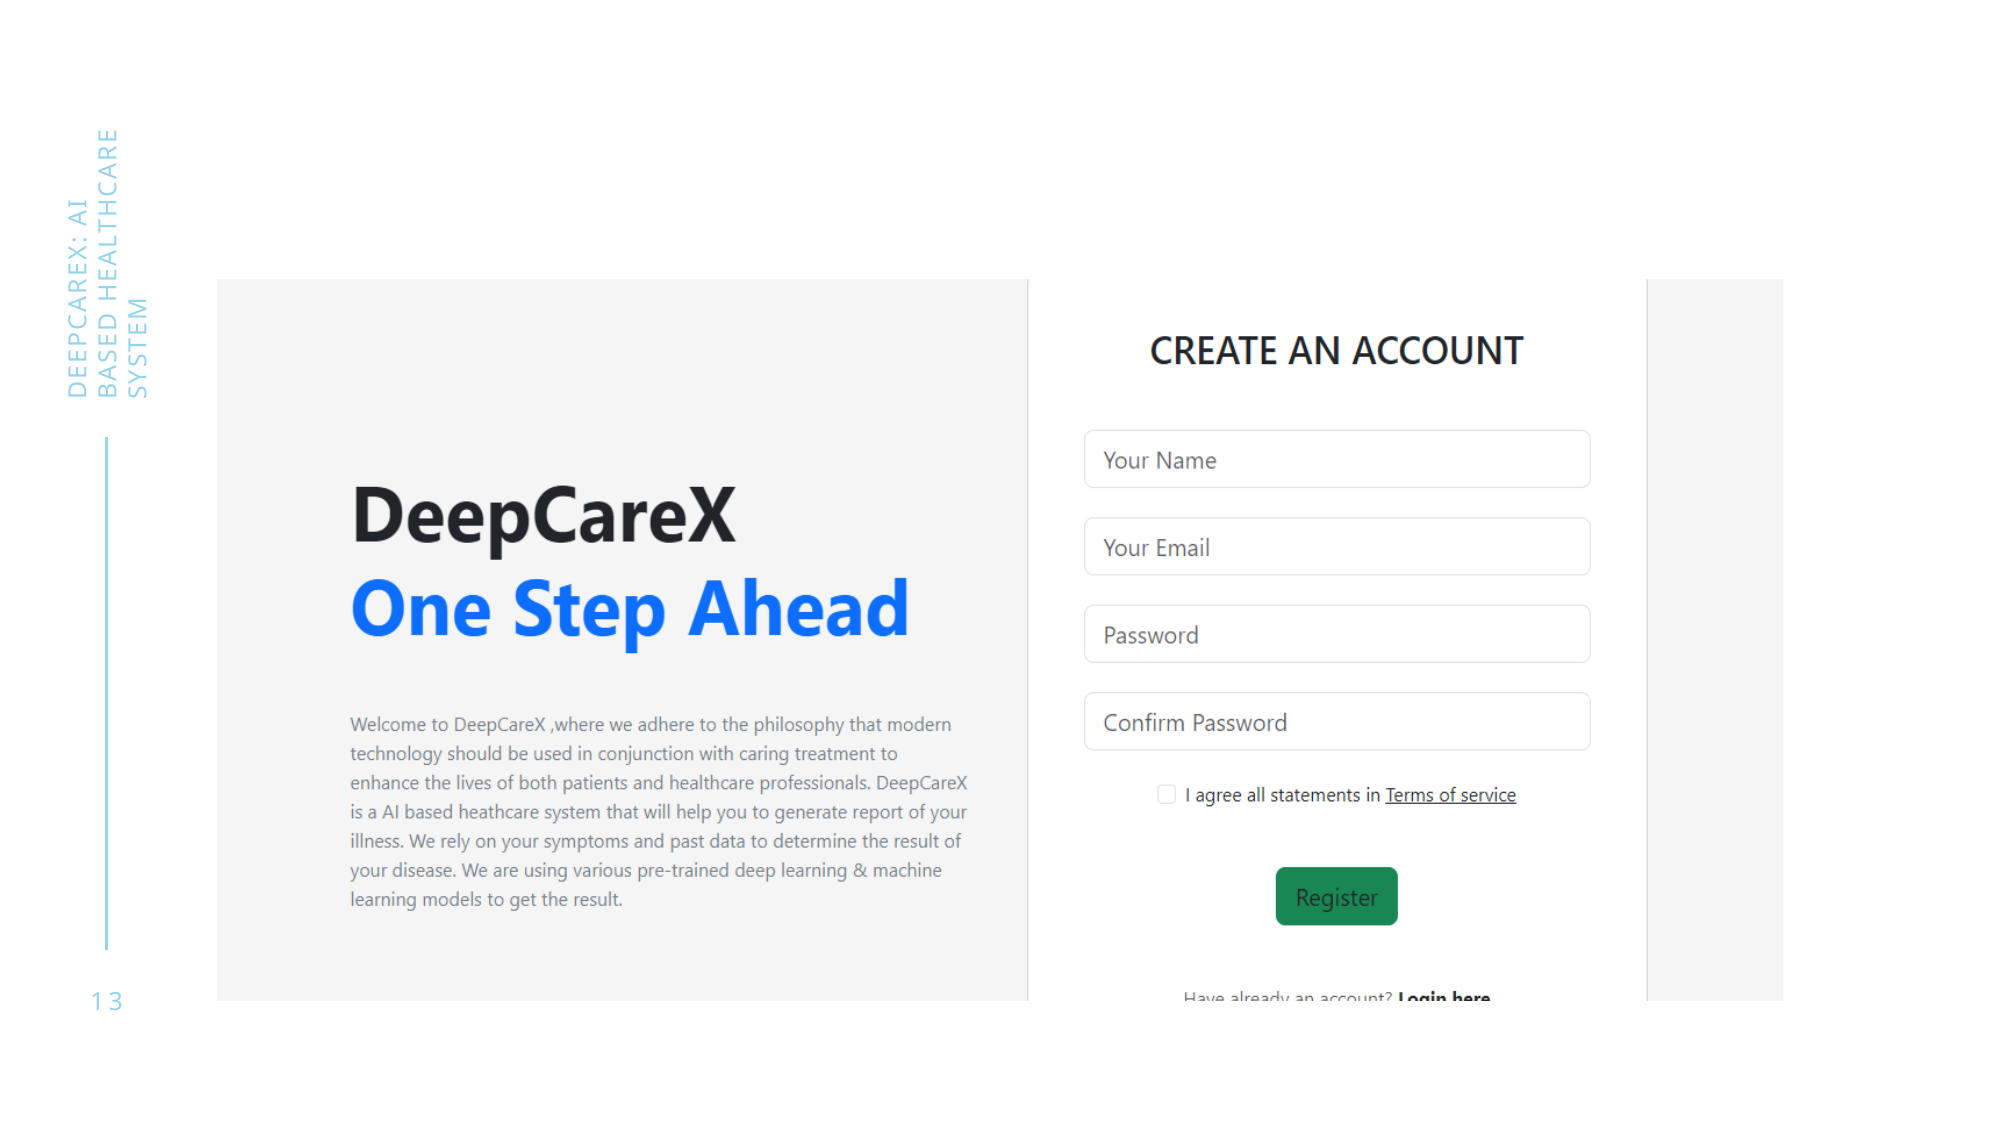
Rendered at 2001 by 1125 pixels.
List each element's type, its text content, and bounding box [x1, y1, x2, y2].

slide_number 13 [68, 987, 144, 1018]
picture [216, 279, 1784, 1001]
footer DeepCareX: AI based Healthcare System [90, 107, 122, 400]
